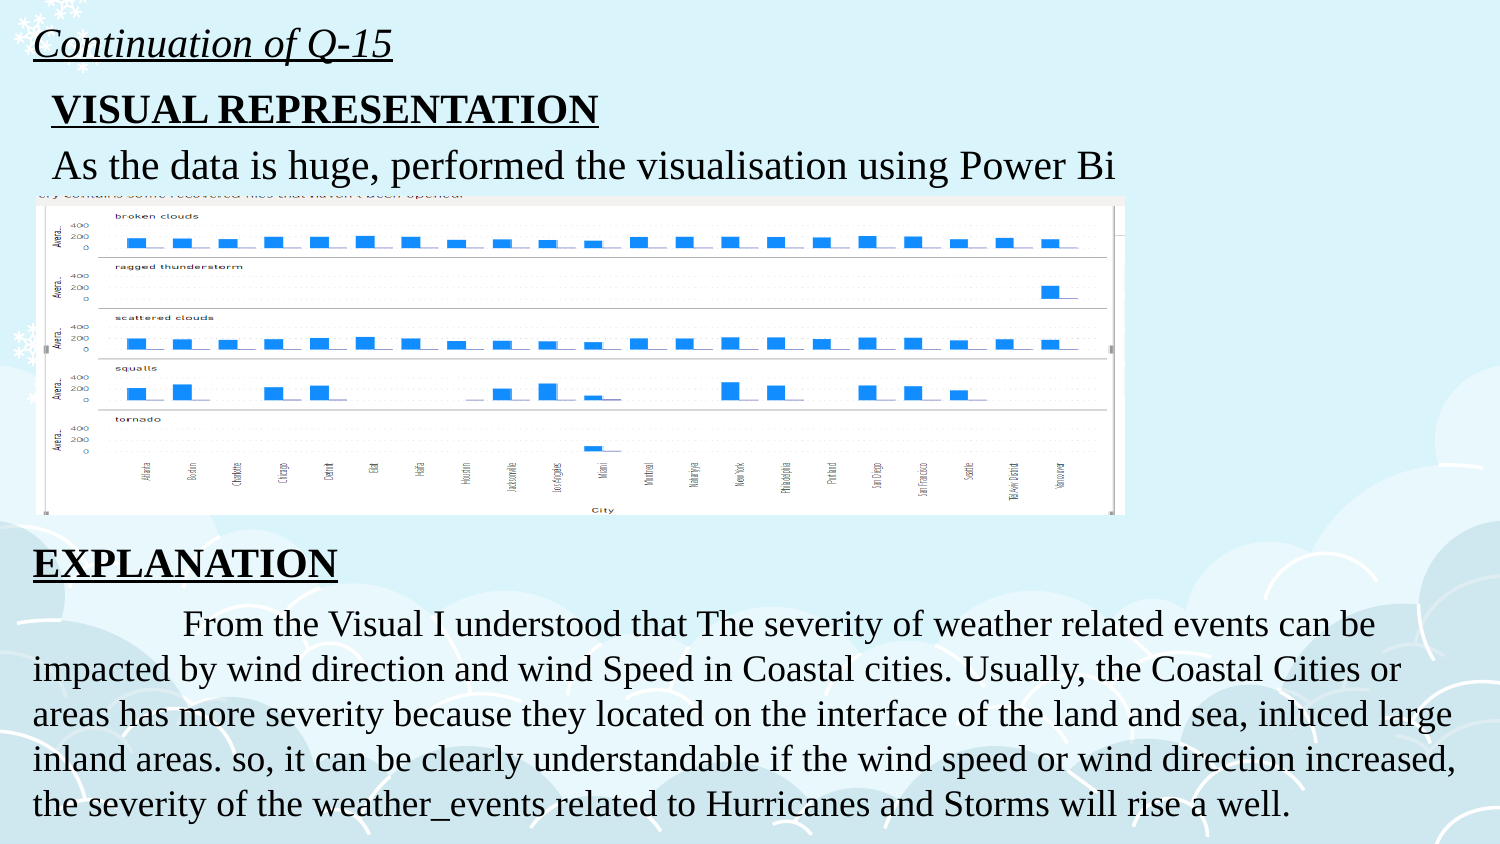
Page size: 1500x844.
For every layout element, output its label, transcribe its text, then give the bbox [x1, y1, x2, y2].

text_box As the data is huge, performed the visualisation using Power Bi [36, 130, 1212, 196]
text_box VISUAL REPRESENTATION [36, 74, 643, 130]
text_box EXPLANATION [18, 528, 382, 591]
picture [36, 196, 1126, 516]
text_box Continuation of Q-15 [18, 7, 625, 73]
text_box From the Visual I understood that The severity of weather related events can be impacted by wind direction and wind Speed in Coastal cities. Usually, the Coastal Cities or areas has more severity because they located on the interface of the land and sea, inluced large inland areas. so, it can be clearly understandable if the wind speed or wind direction increased, the severity of the weather_events related to Hurricanes and Storms will rise a well. [18, 591, 1488, 832]
